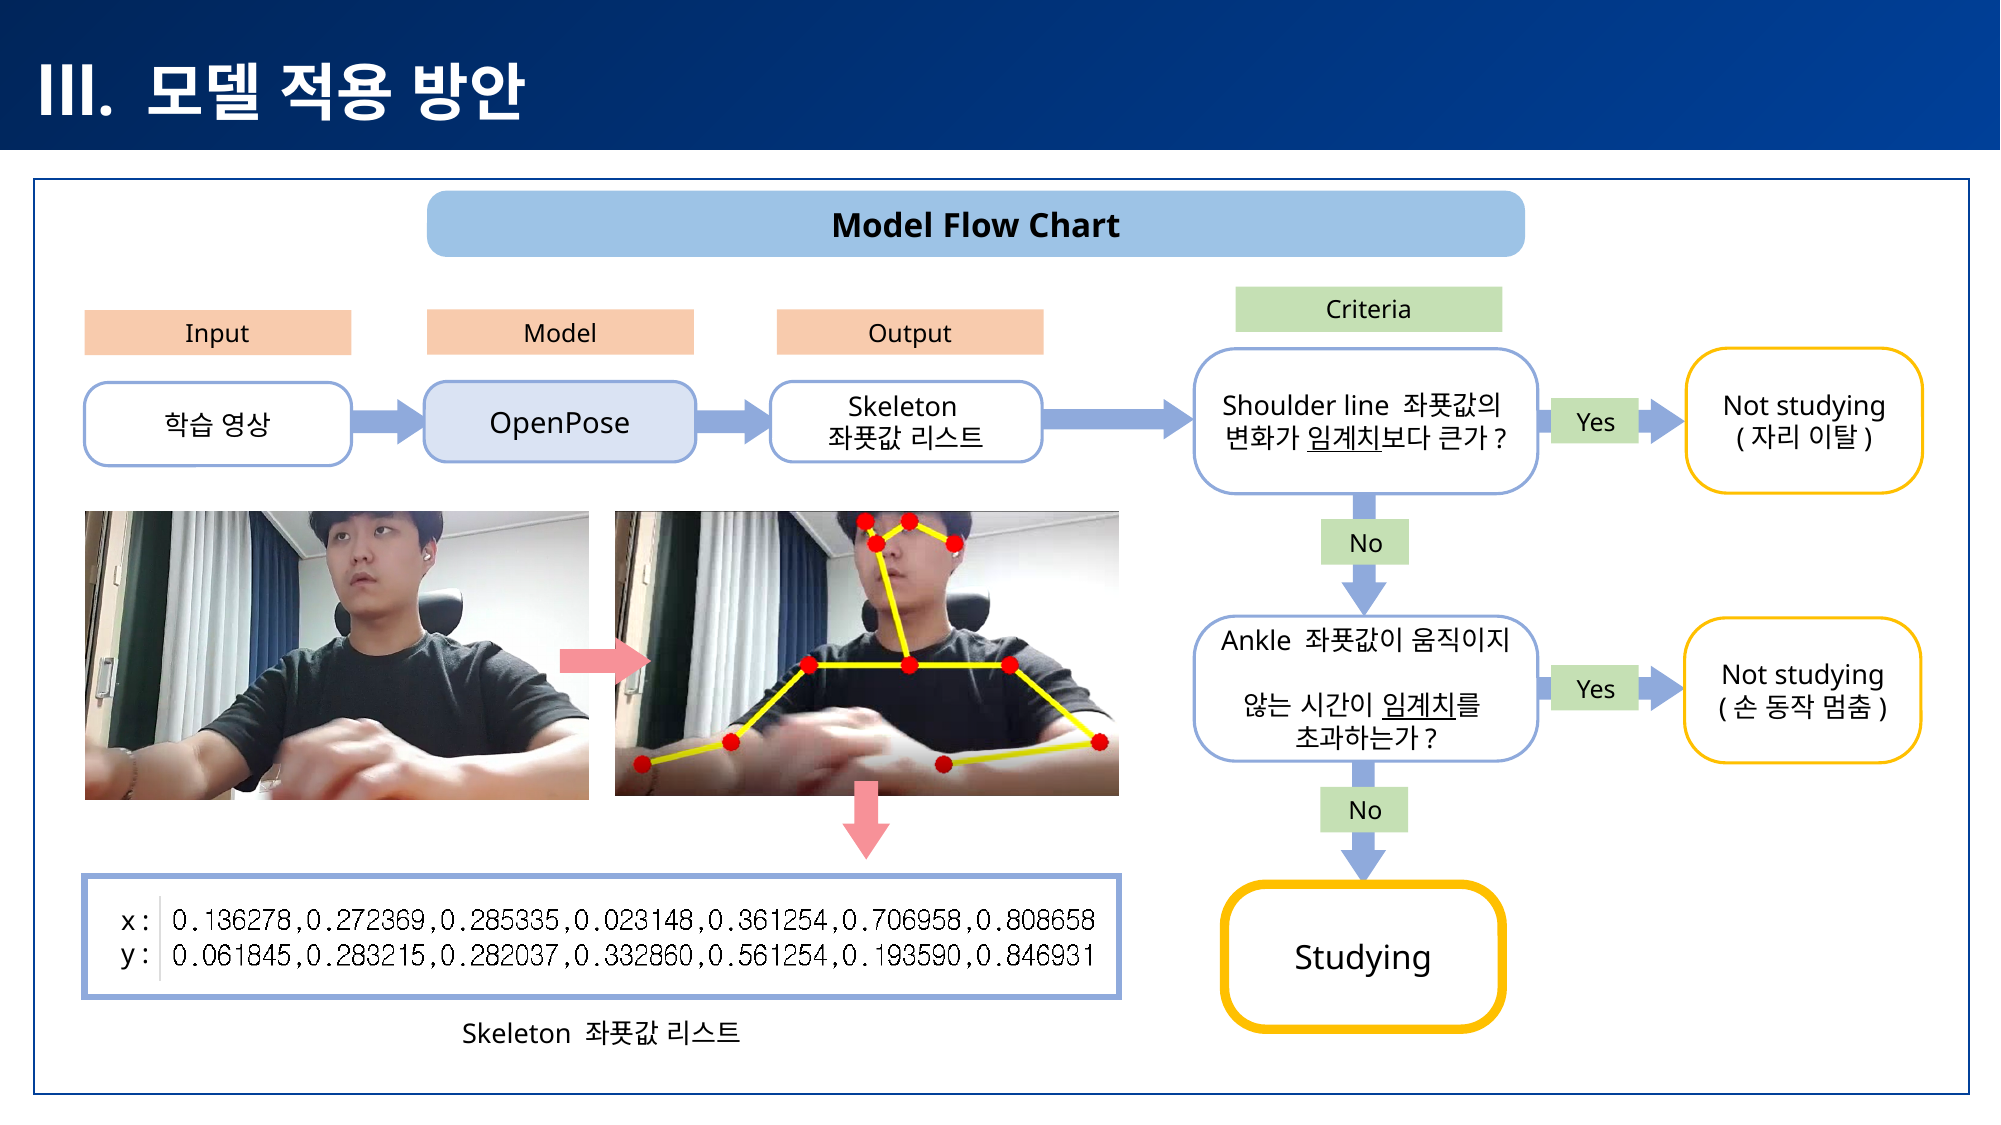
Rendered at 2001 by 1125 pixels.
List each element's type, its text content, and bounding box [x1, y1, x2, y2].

text_box [0, 0, 2000, 151]
picture [154, 896, 1106, 981]
text_box lll. 모델 적용 방안 [22, 41, 820, 137]
text_box [33, 178, 1970, 1095]
picture [615, 511, 1119, 797]
picture [85, 511, 589, 800]
